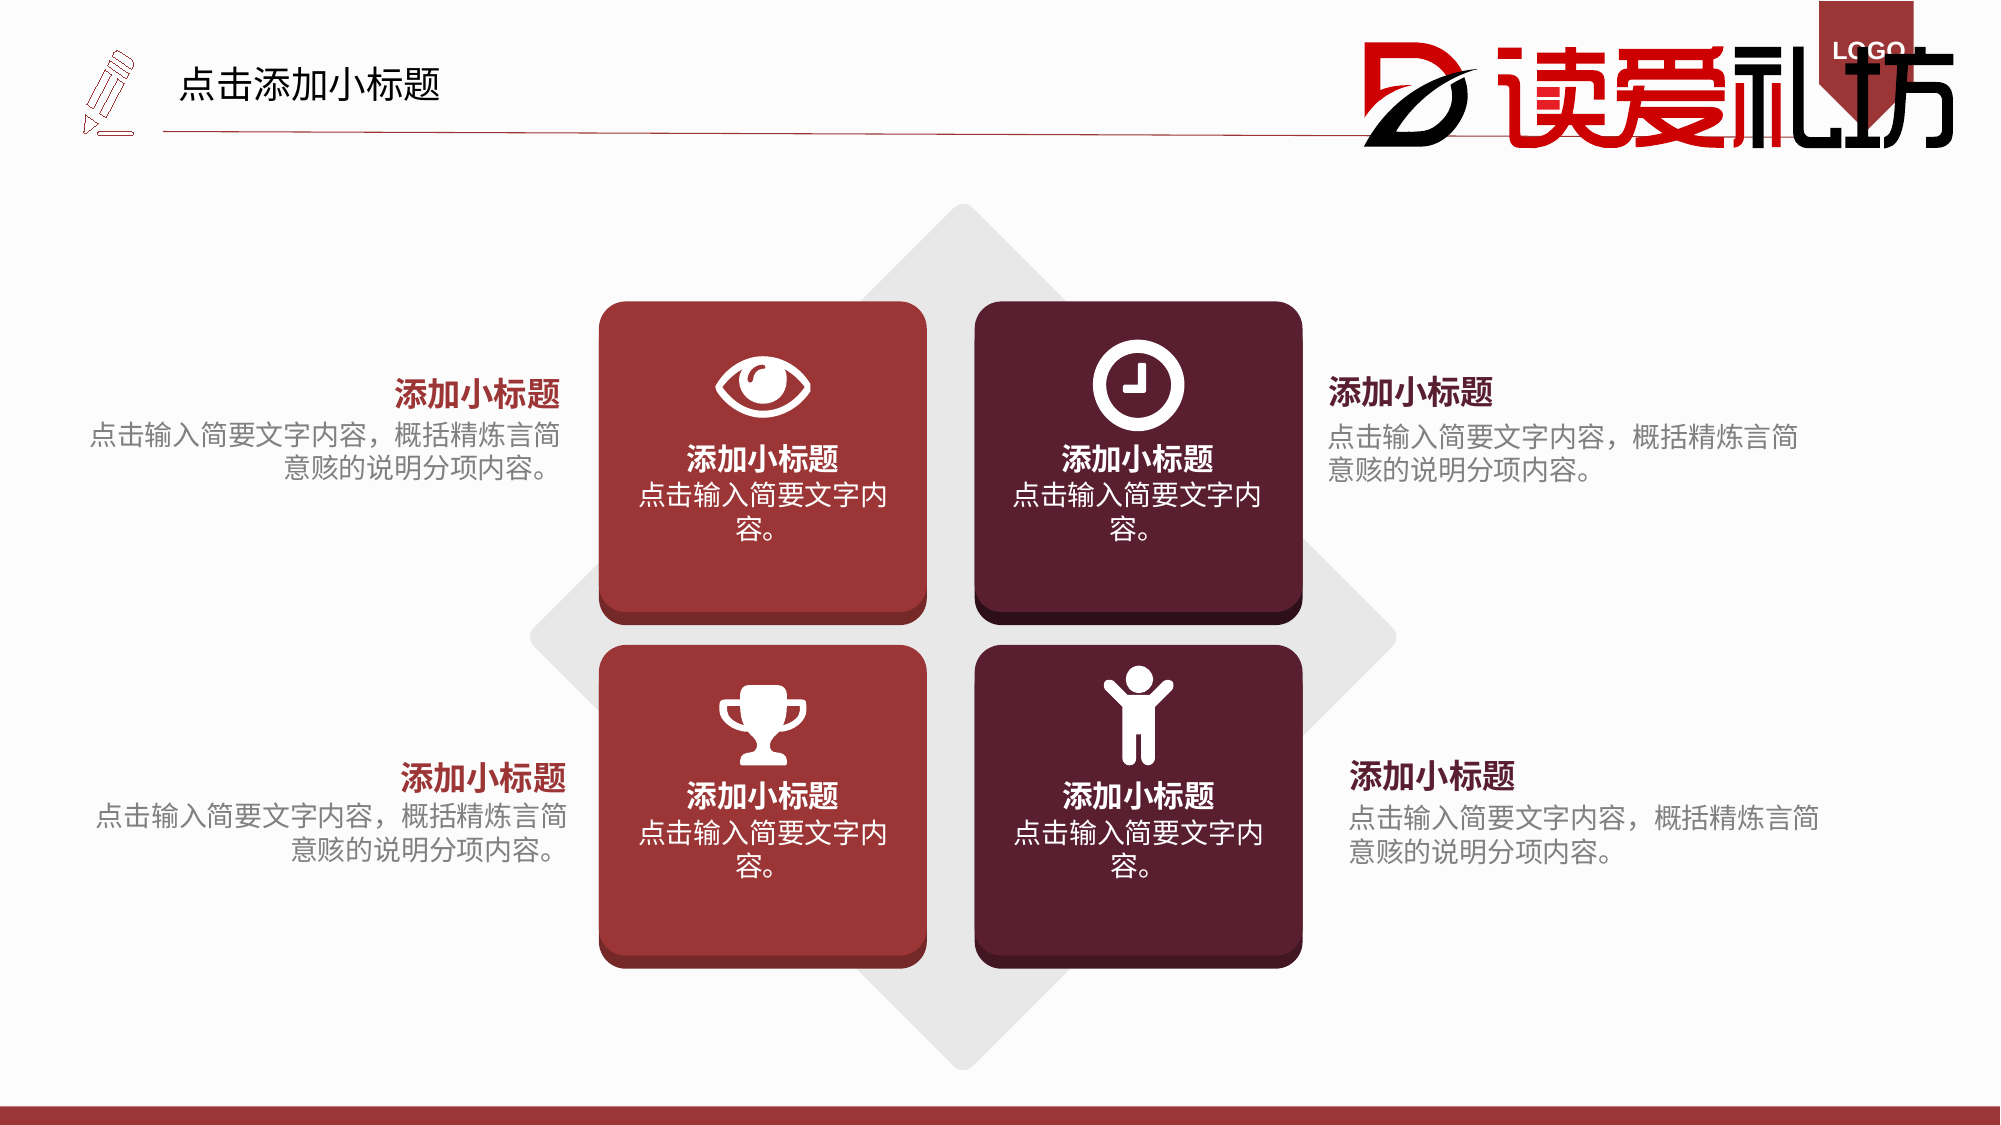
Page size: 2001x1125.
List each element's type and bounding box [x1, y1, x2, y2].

text_box [163, 131, 1363, 138]
text_box [1, 0, 2000, 1125]
text_box [598, 644, 927, 969]
text_box [974, 301, 1303, 626]
text_box [63, 373, 562, 486]
text_box [1348, 755, 1847, 869]
text_box [1007, 776, 1270, 883]
text_box [1006, 439, 1269, 546]
text_box [1363, 42, 1954, 149]
text_box [632, 439, 894, 546]
text_box [1327, 371, 1826, 487]
text_box [598, 301, 927, 626]
text_box [69, 757, 568, 867]
text_box [974, 644, 1303, 969]
text_box [632, 776, 894, 883]
